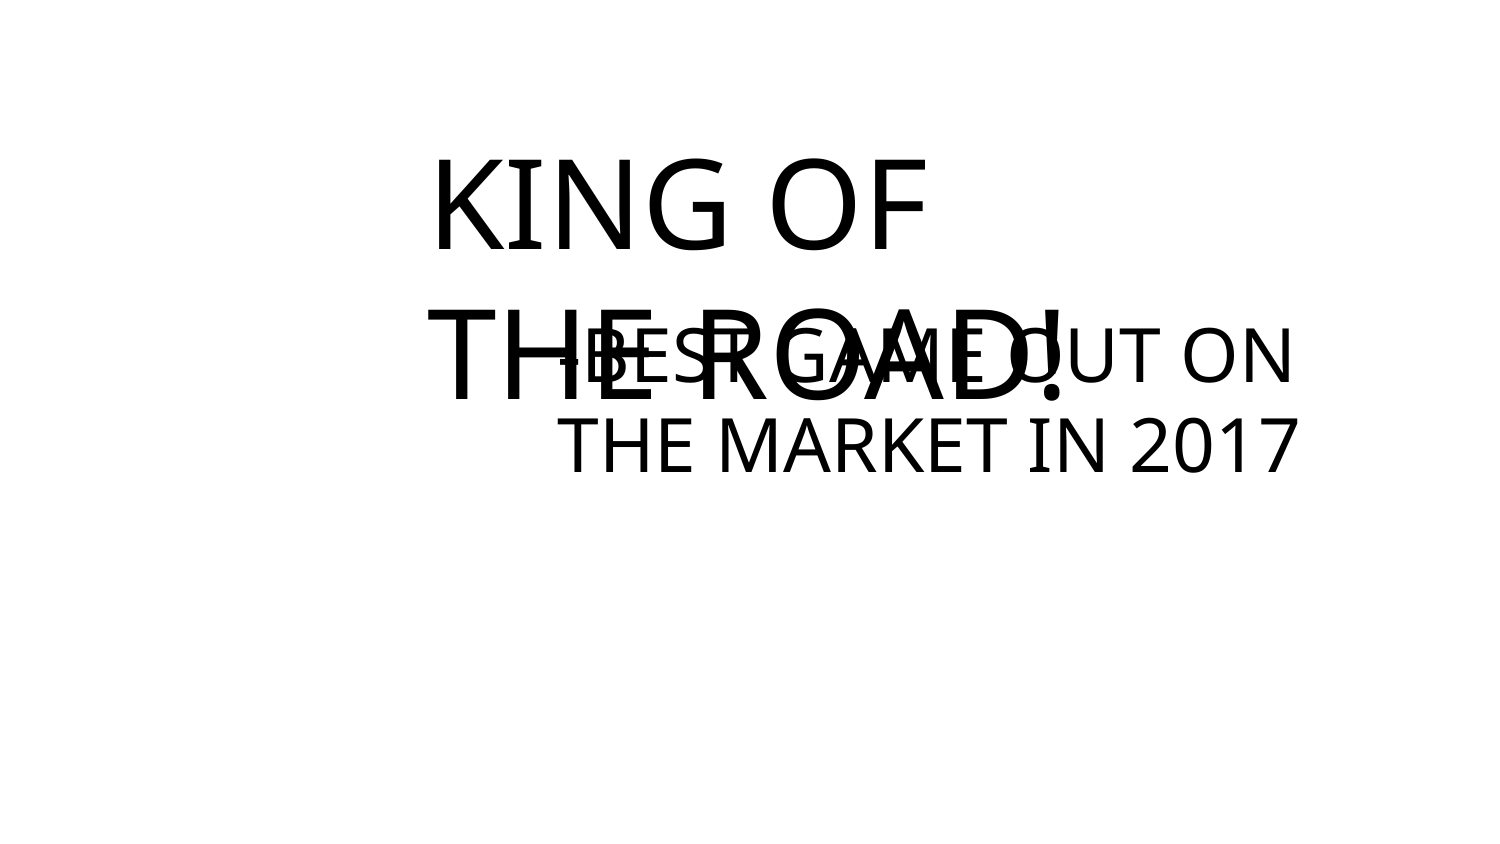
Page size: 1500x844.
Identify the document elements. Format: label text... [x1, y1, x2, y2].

text_box KING OF THE ROAD! [412, 109, 1088, 293]
text_box -BEST GAME OUT ON THE MARKET IN 2017 [542, 292, 1386, 489]
